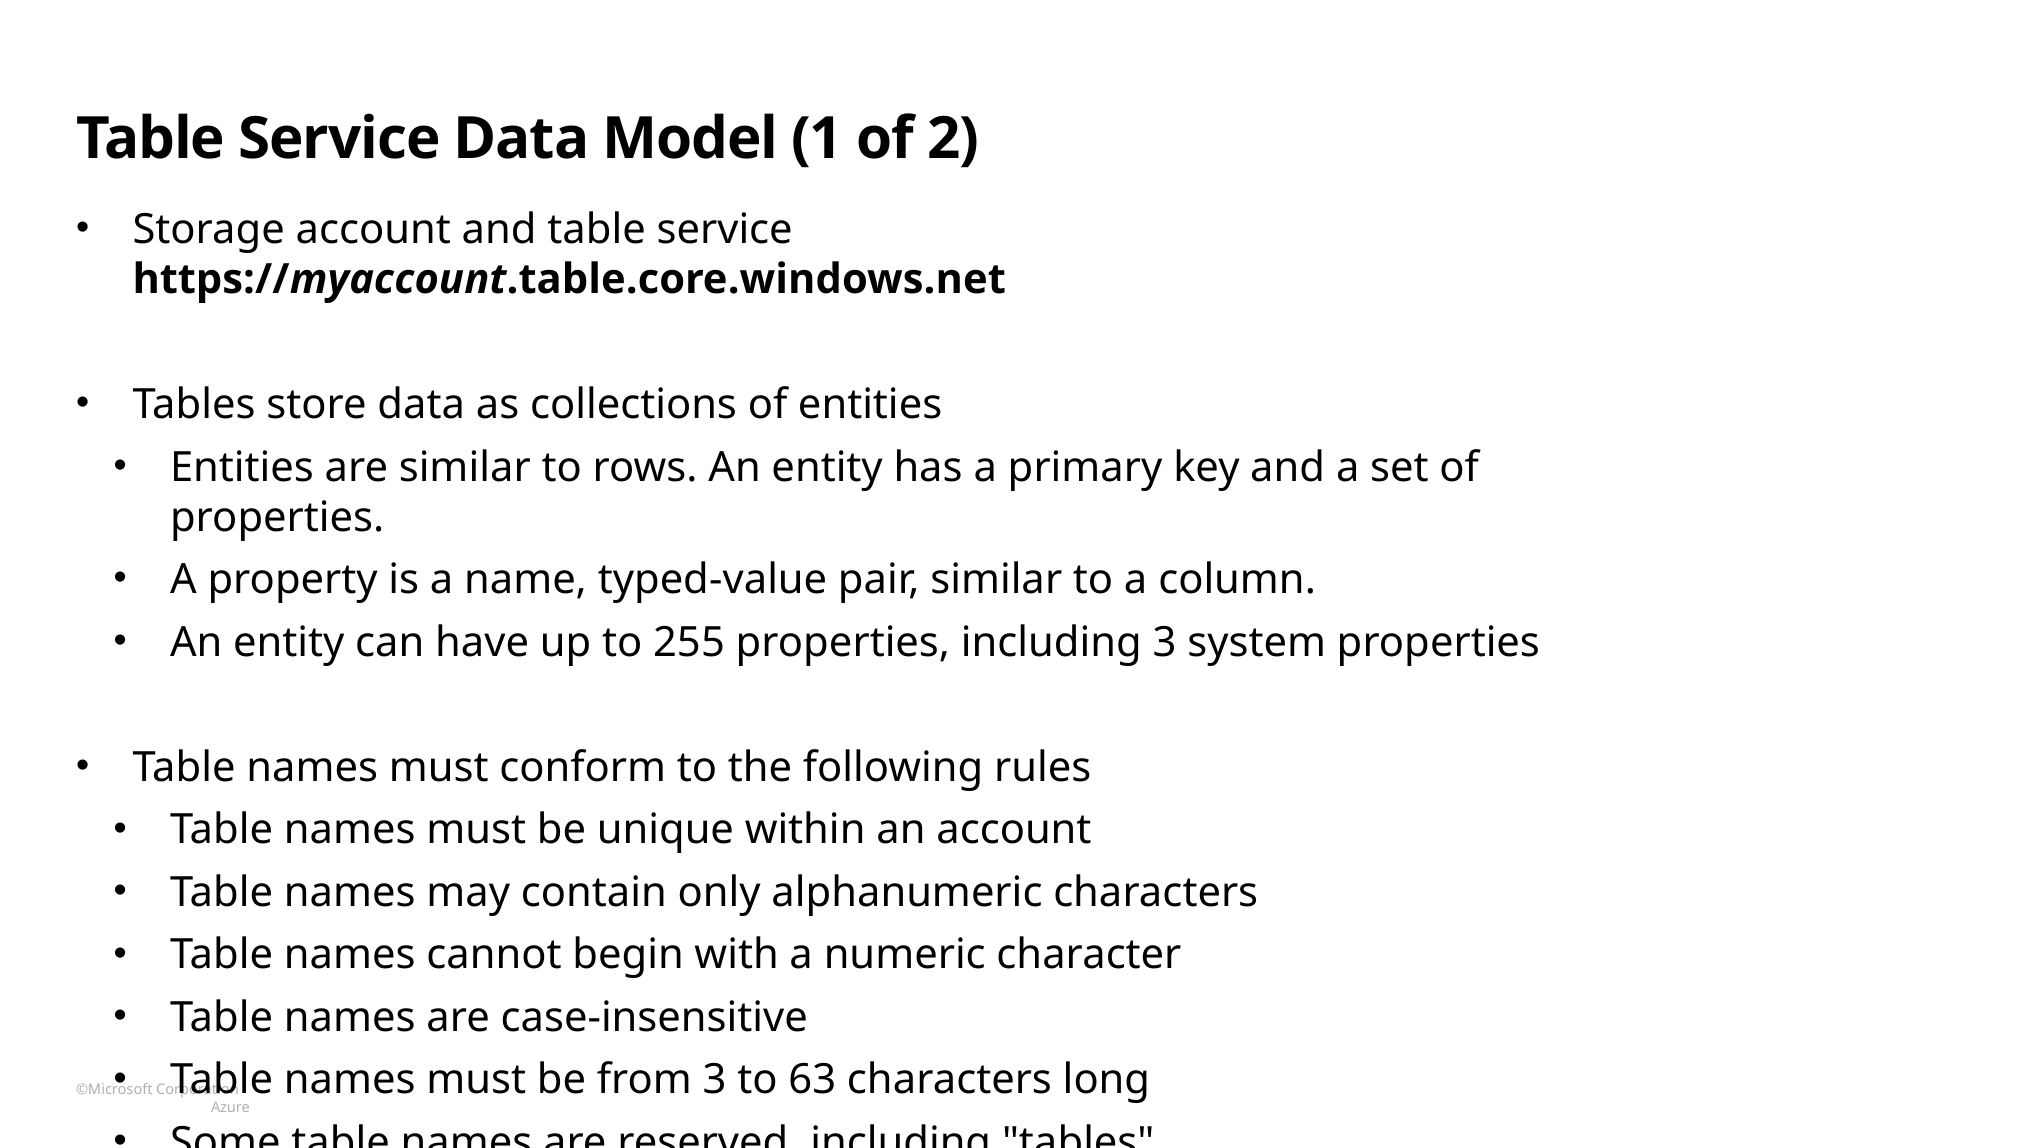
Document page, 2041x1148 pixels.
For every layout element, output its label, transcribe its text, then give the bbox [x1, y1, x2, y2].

title Table Service Data Model (1 of 2) [76, 103, 1969, 172]
list Storage account and table service https://myaccount.table.core.windows.net Tables store data as collections of entities Entities are similar to rows. An entity has a primary key and a set of properties. A property is a name, typed-value pair, similar to a column. An entity can have up to 255 properties, including 3 system properties Table names must conform to the following rules Table names must be unique within an account Table names may contain only alphanumeric characters Table names cannot begin with a numeric character Table names are case-insensitive Table names must be from 3 to 63 characters long Some table names are reserved, including "tables" [76, 201, 1647, 1148]
